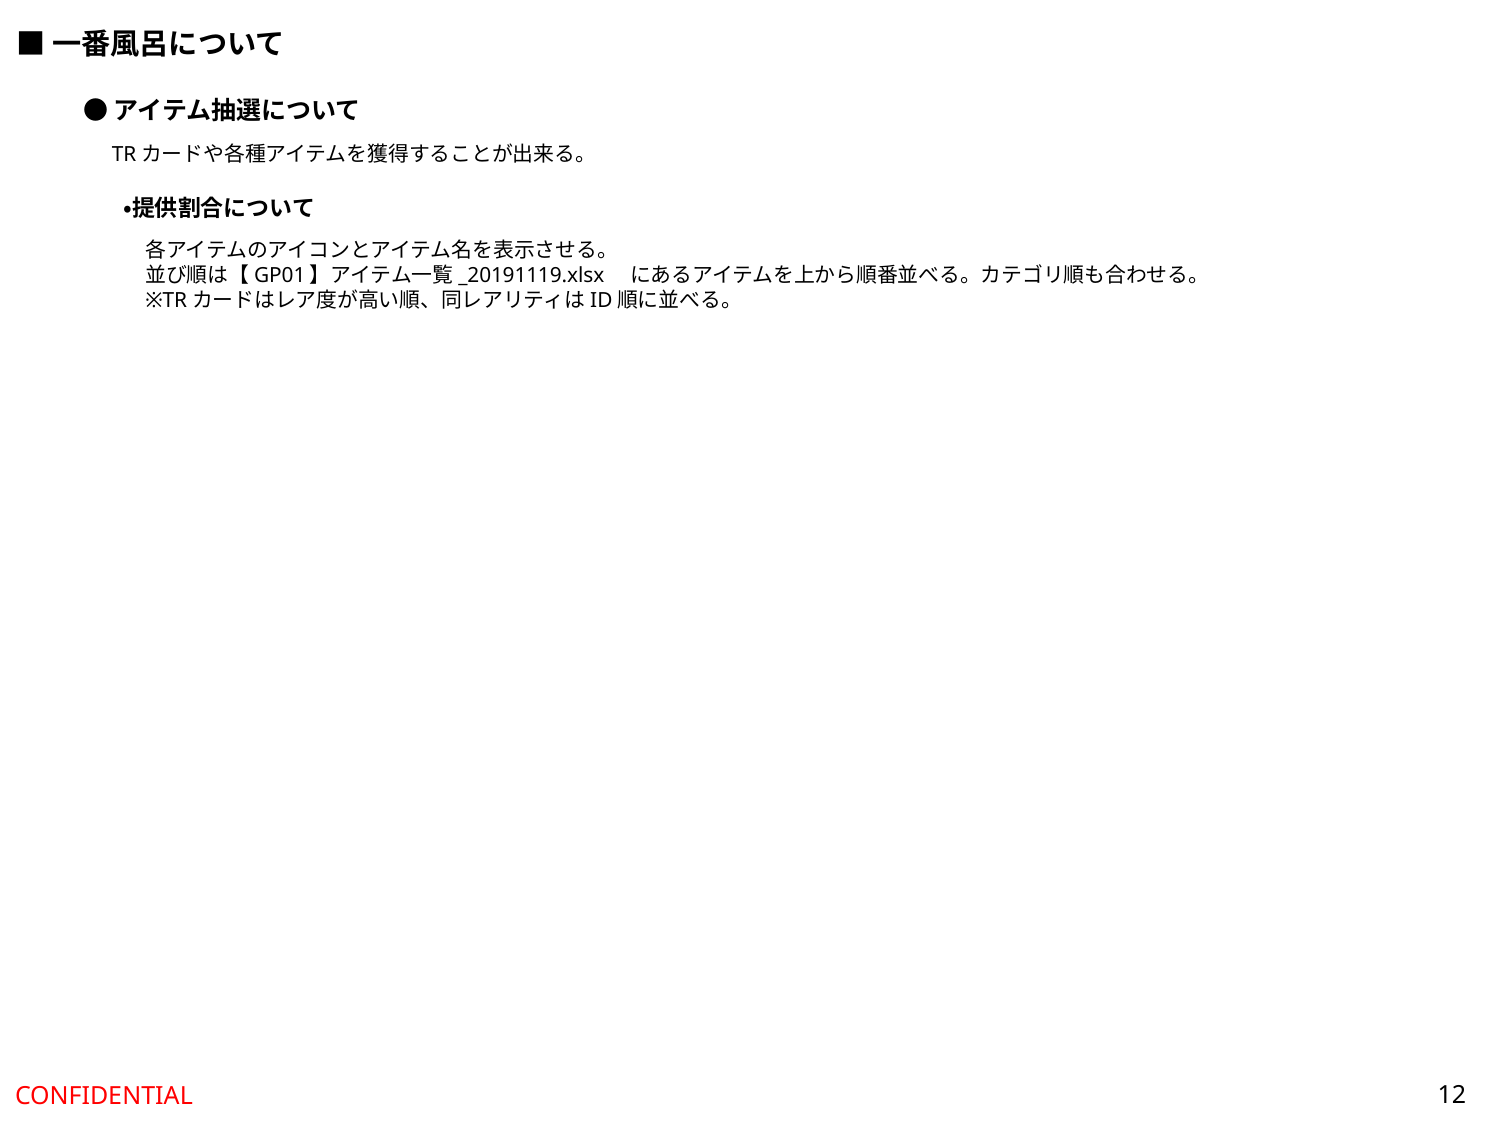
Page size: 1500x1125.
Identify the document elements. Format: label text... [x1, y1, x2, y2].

text_box ●アイテム抽選について [68, 87, 376, 132]
slide_number 12 [1143, 1065, 1482, 1125]
text_box TRカードや各種アイテムを獲得することが出来る。 [97, 133, 1144, 174]
text_box ・提供割合について [108, 186, 483, 229]
text_box 各アイテムのアイコンとアイテム名を表示させる。 並び順は【GP01】アイテム一覧_20191119.xlsx にあるアイテムを上から順番並べる。カテゴリ順も合わせる。 ※TRカードはレア度が高い順、同レアリティはID順に並べる。 [130, 229, 1259, 345]
text_box ■一番風呂について [1, 17, 300, 68]
footer CONFIDENTIAL [0, 1065, 507, 1125]
